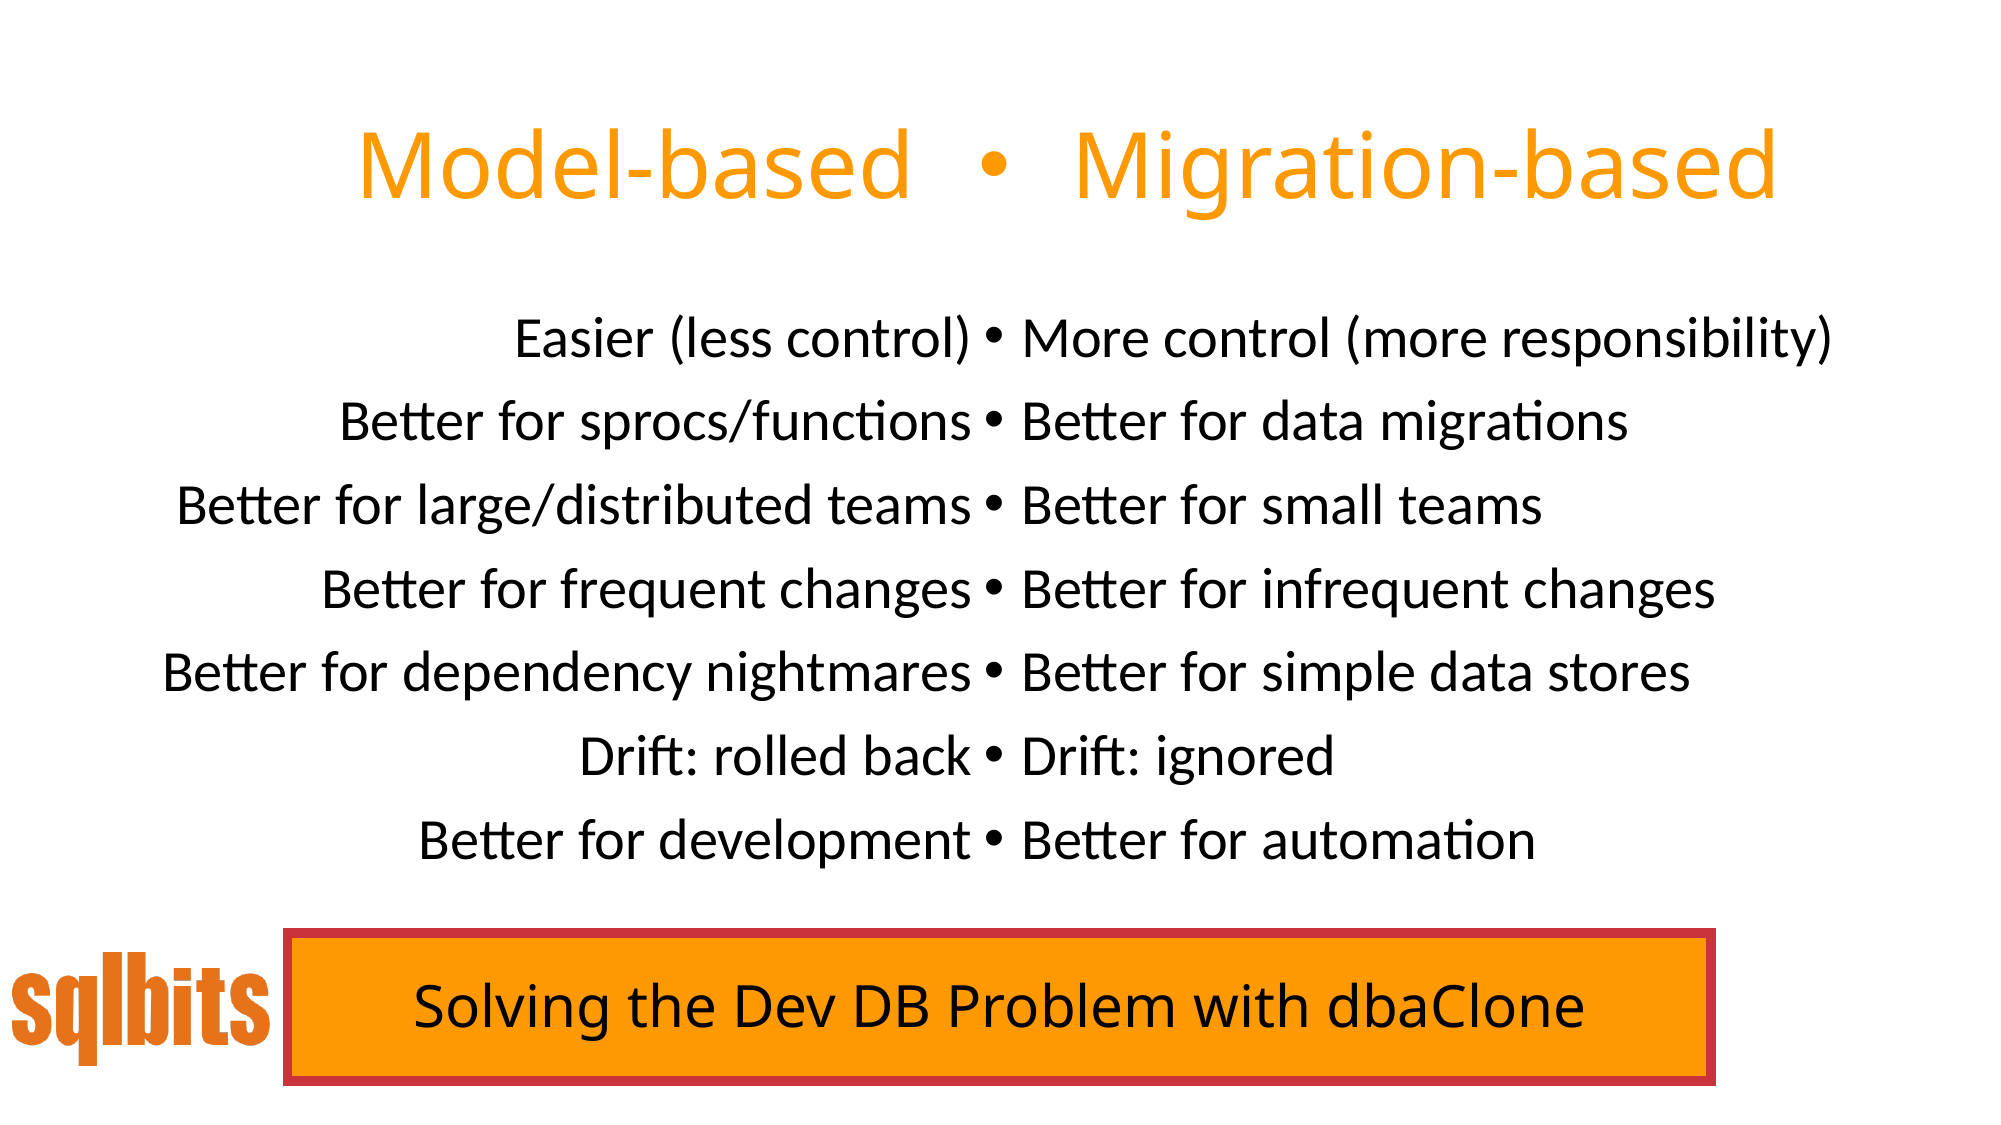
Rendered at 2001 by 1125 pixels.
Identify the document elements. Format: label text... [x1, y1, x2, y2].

picture [12, 952, 270, 1066]
list More control (more responsibility) Better for data migrations Better for small teams Better for infrequent changes Better for simple data stores Drift: ignored Better for automation [969, 299, 1863, 886]
title Model-based [182, 59, 931, 278]
text_box Migration-based [963, 59, 1857, 278]
list Easier (less control) Better for sprocs/functions Better for large/distributed teams Better for frequent changes Better for dependency nightmares Drift: rolled back Better for development [137, 299, 969, 886]
